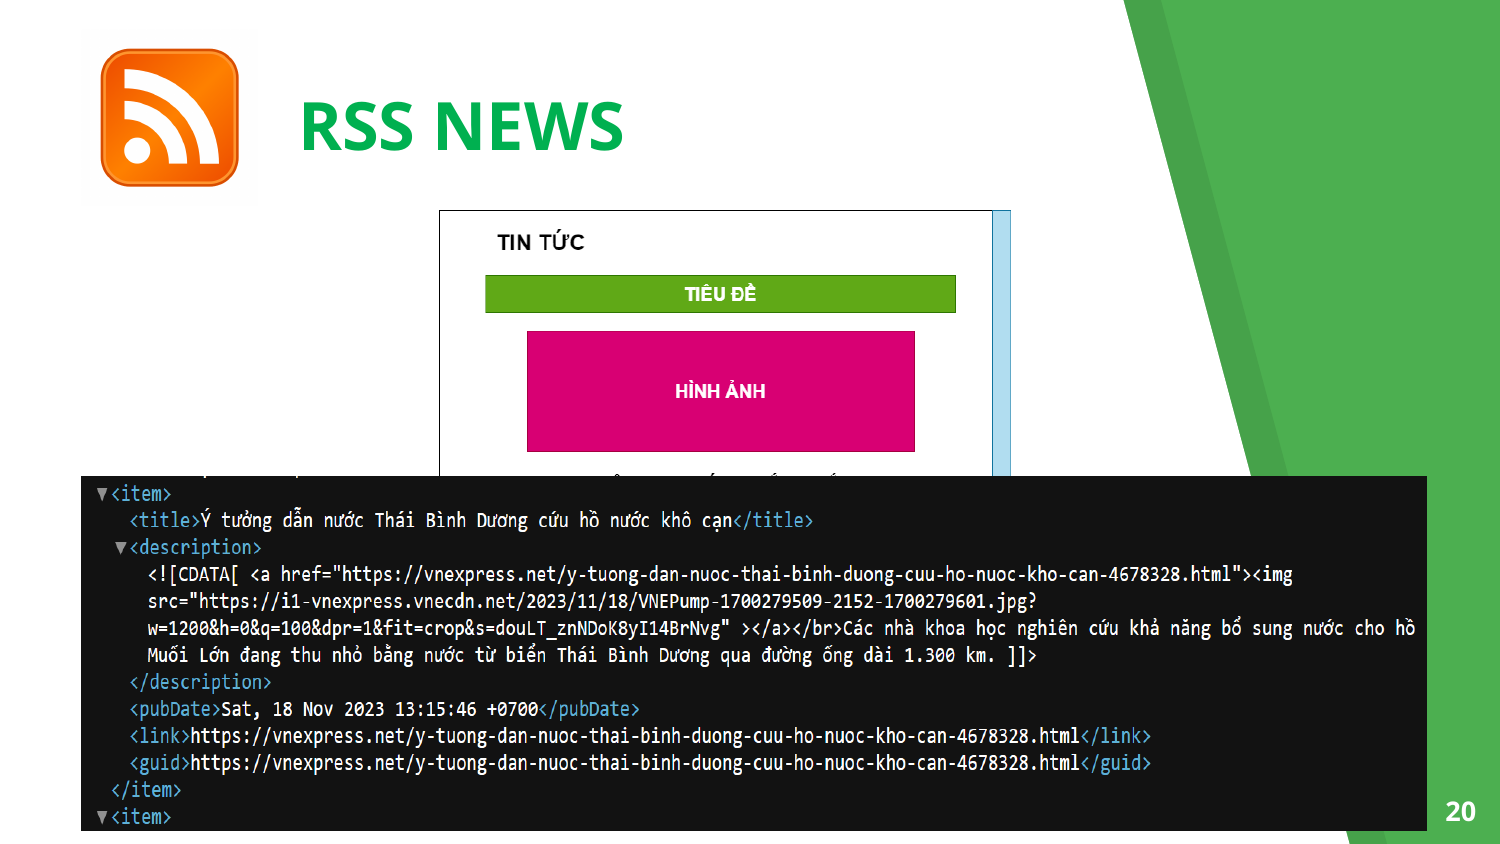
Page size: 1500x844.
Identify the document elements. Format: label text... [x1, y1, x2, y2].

text_box RSS NEWS [283, 64, 706, 179]
picture [81, 29, 258, 207]
slide_number 20 [1401, 779, 1492, 844]
picture [81, 210, 1427, 831]
